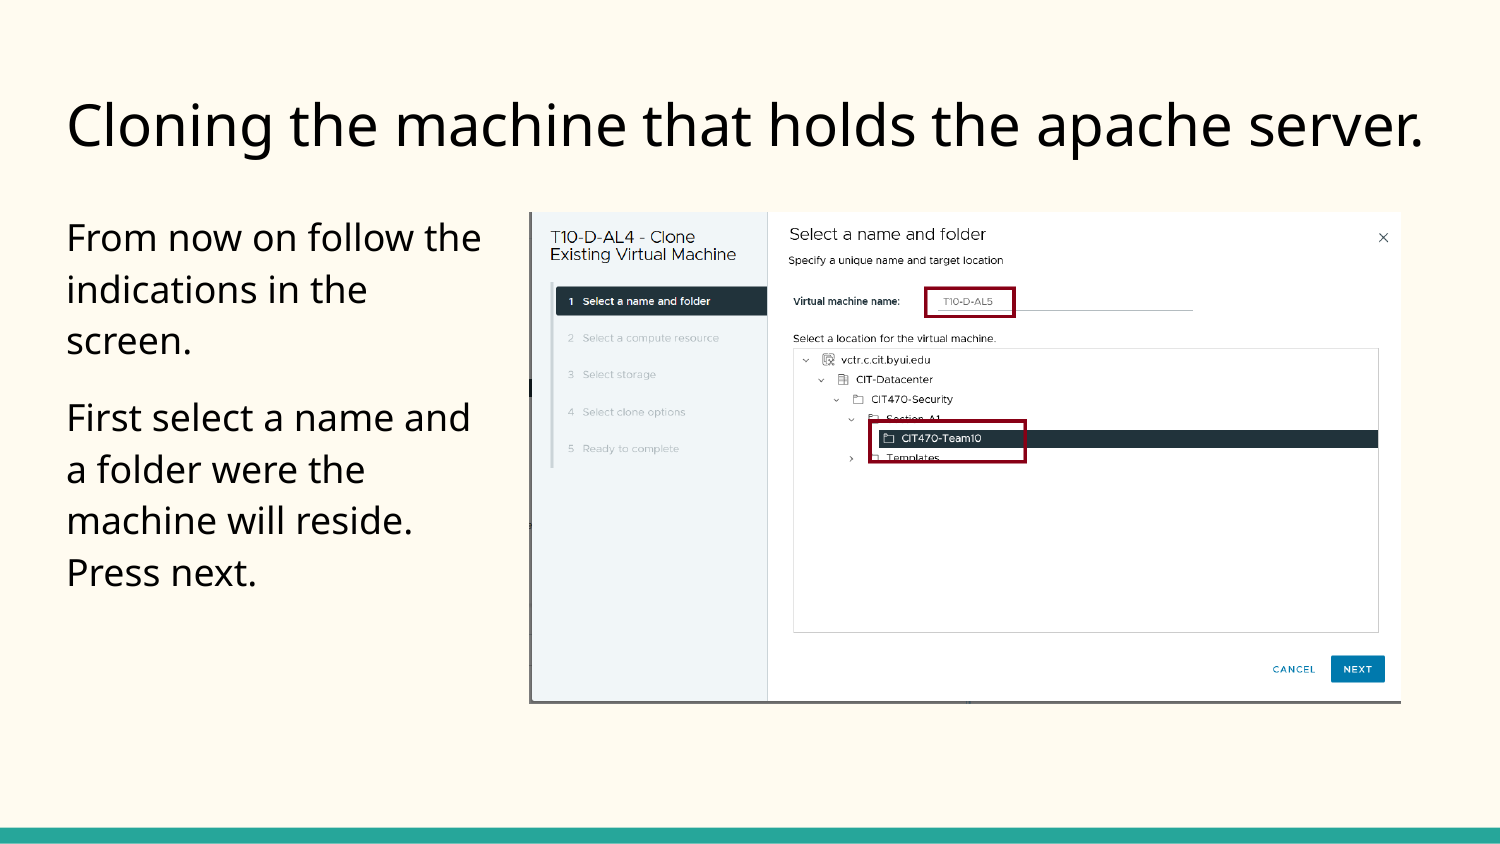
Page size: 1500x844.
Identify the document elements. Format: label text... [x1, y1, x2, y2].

title Cloning the machine that holds the apache server. [51, 72, 1449, 174]
list From now on follow the indications in the screen. First select a name and a folder were the machine will reside. Press next. [51, 192, 499, 750]
picture [529, 211, 1401, 704]
